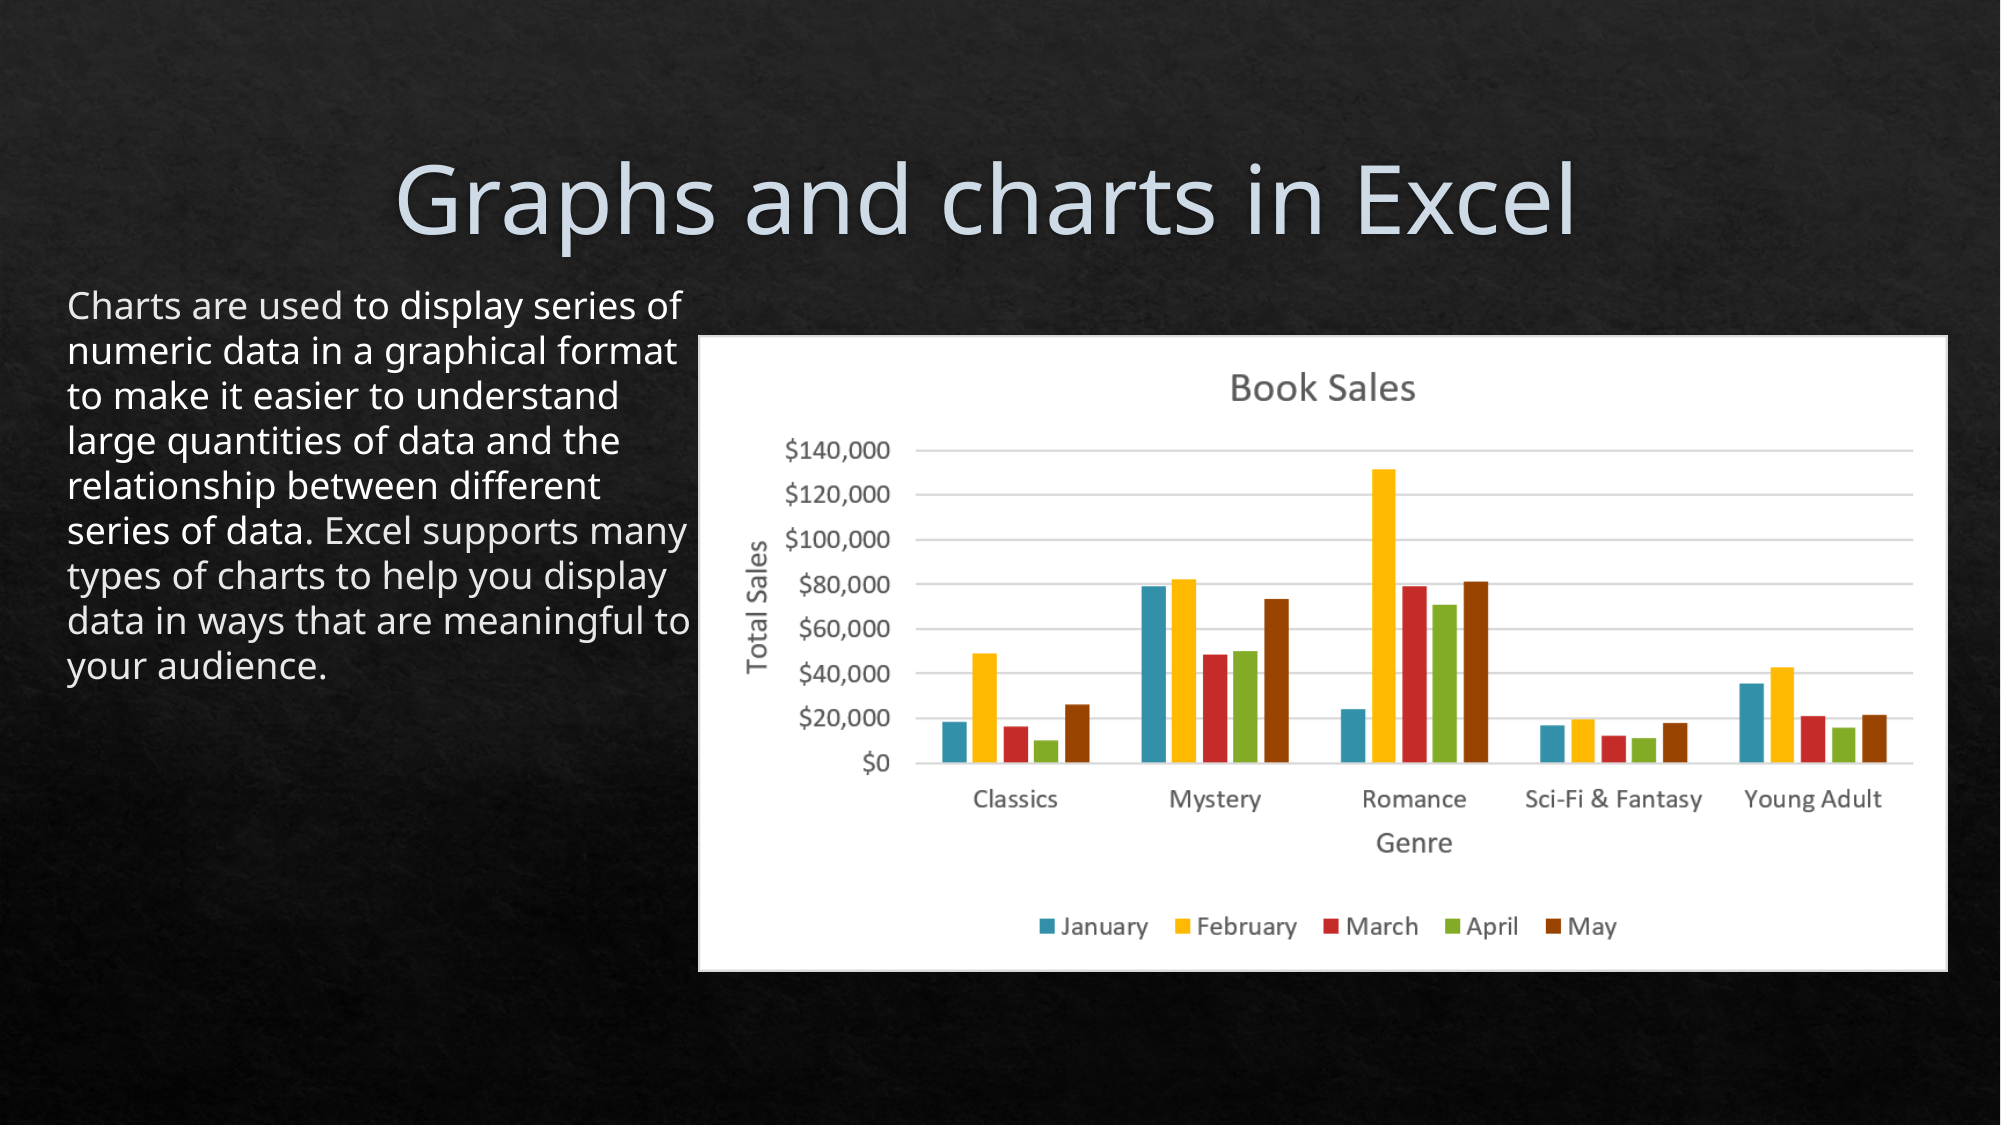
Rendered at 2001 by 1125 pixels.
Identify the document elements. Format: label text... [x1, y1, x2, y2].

title Graphs and charts in Excel [149, 99, 1849, 307]
picture [698, 334, 1948, 973]
text_box Charts are used to display series of numeric data in a graphical format to make it easier to understand large quantities of data and the relationship between different series of data. Excel supports many types of charts to help you display data in ways that are meaningful to your audience. [52, 274, 720, 695]
